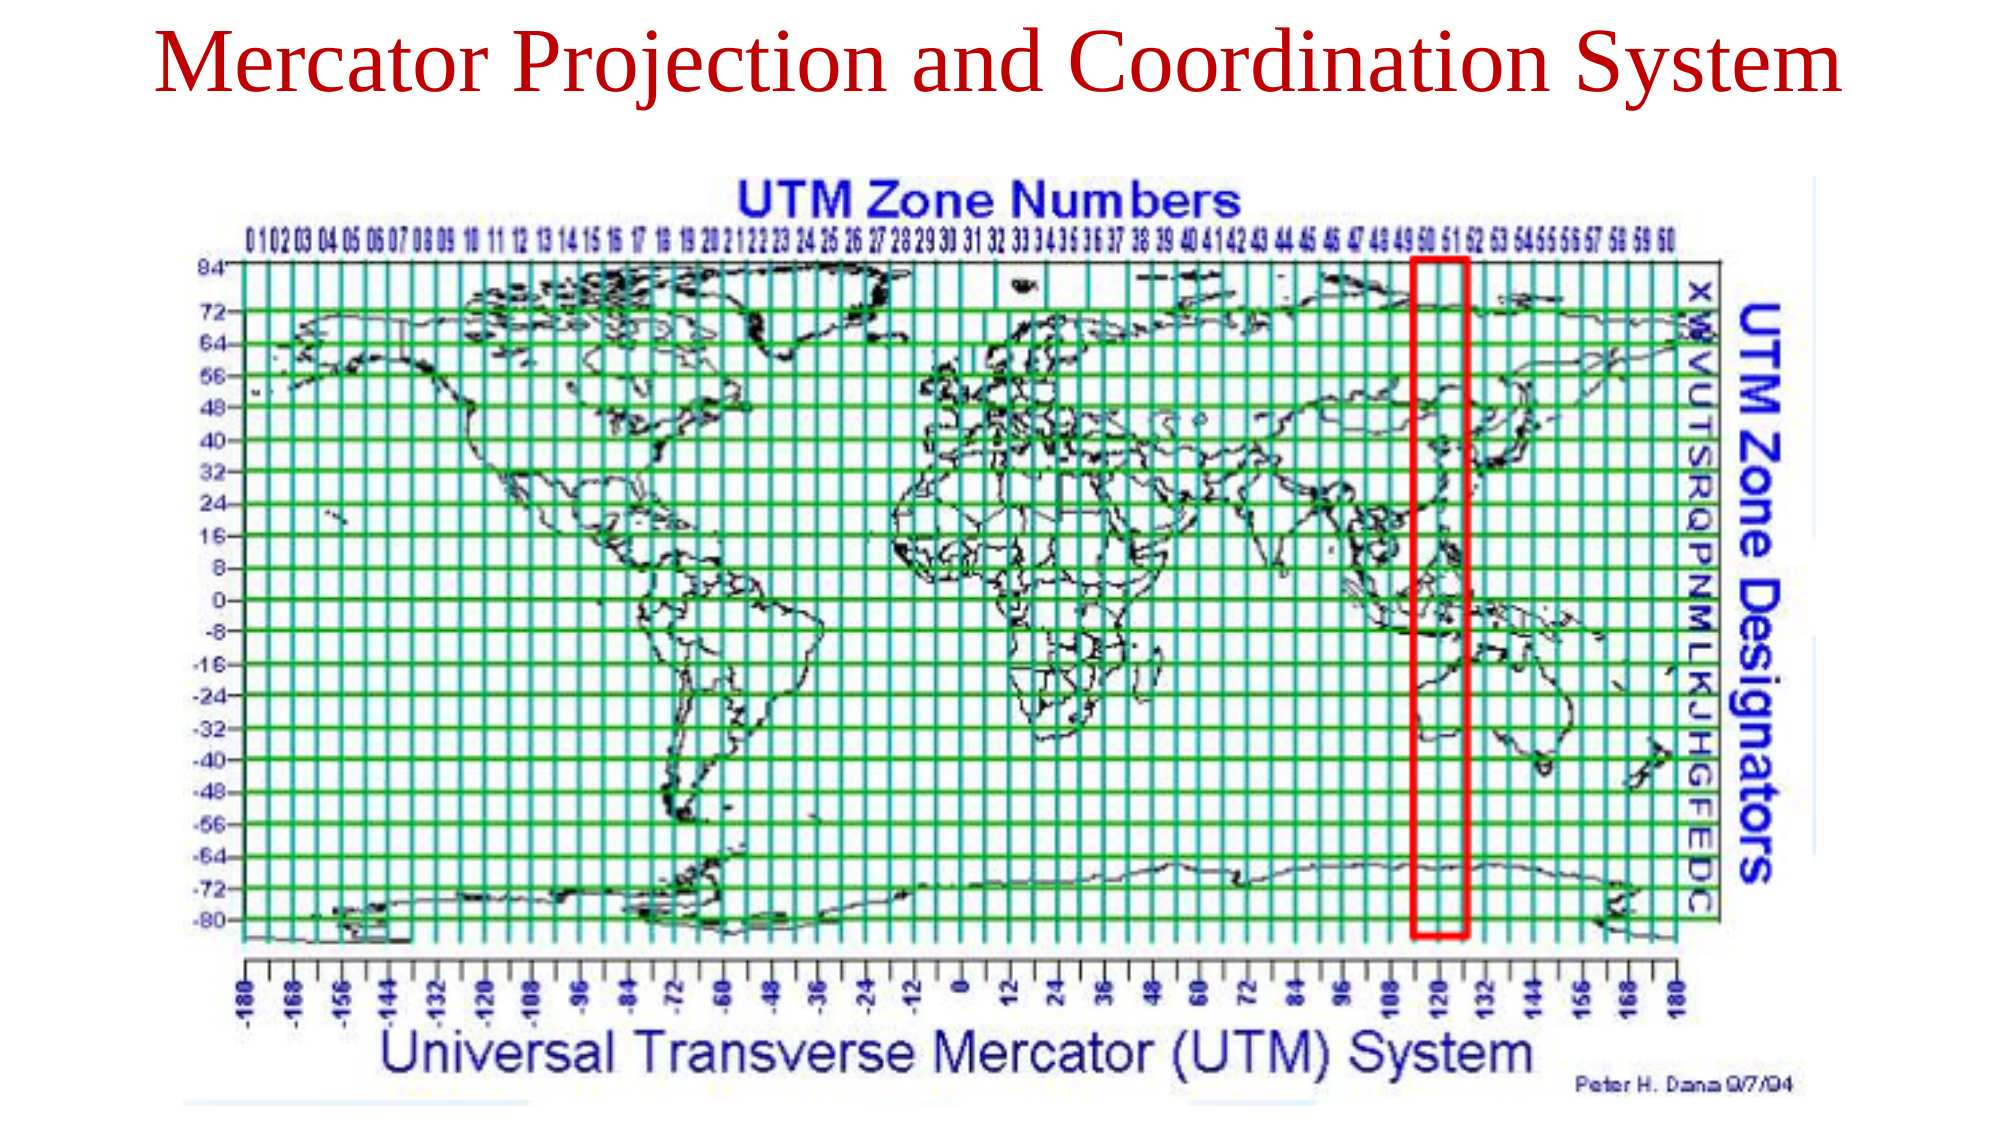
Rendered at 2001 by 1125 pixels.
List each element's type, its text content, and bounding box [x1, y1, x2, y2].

title Mercator Projection and Coordination System [0, 0, 2000, 124]
picture [183, 176, 1816, 1106]
